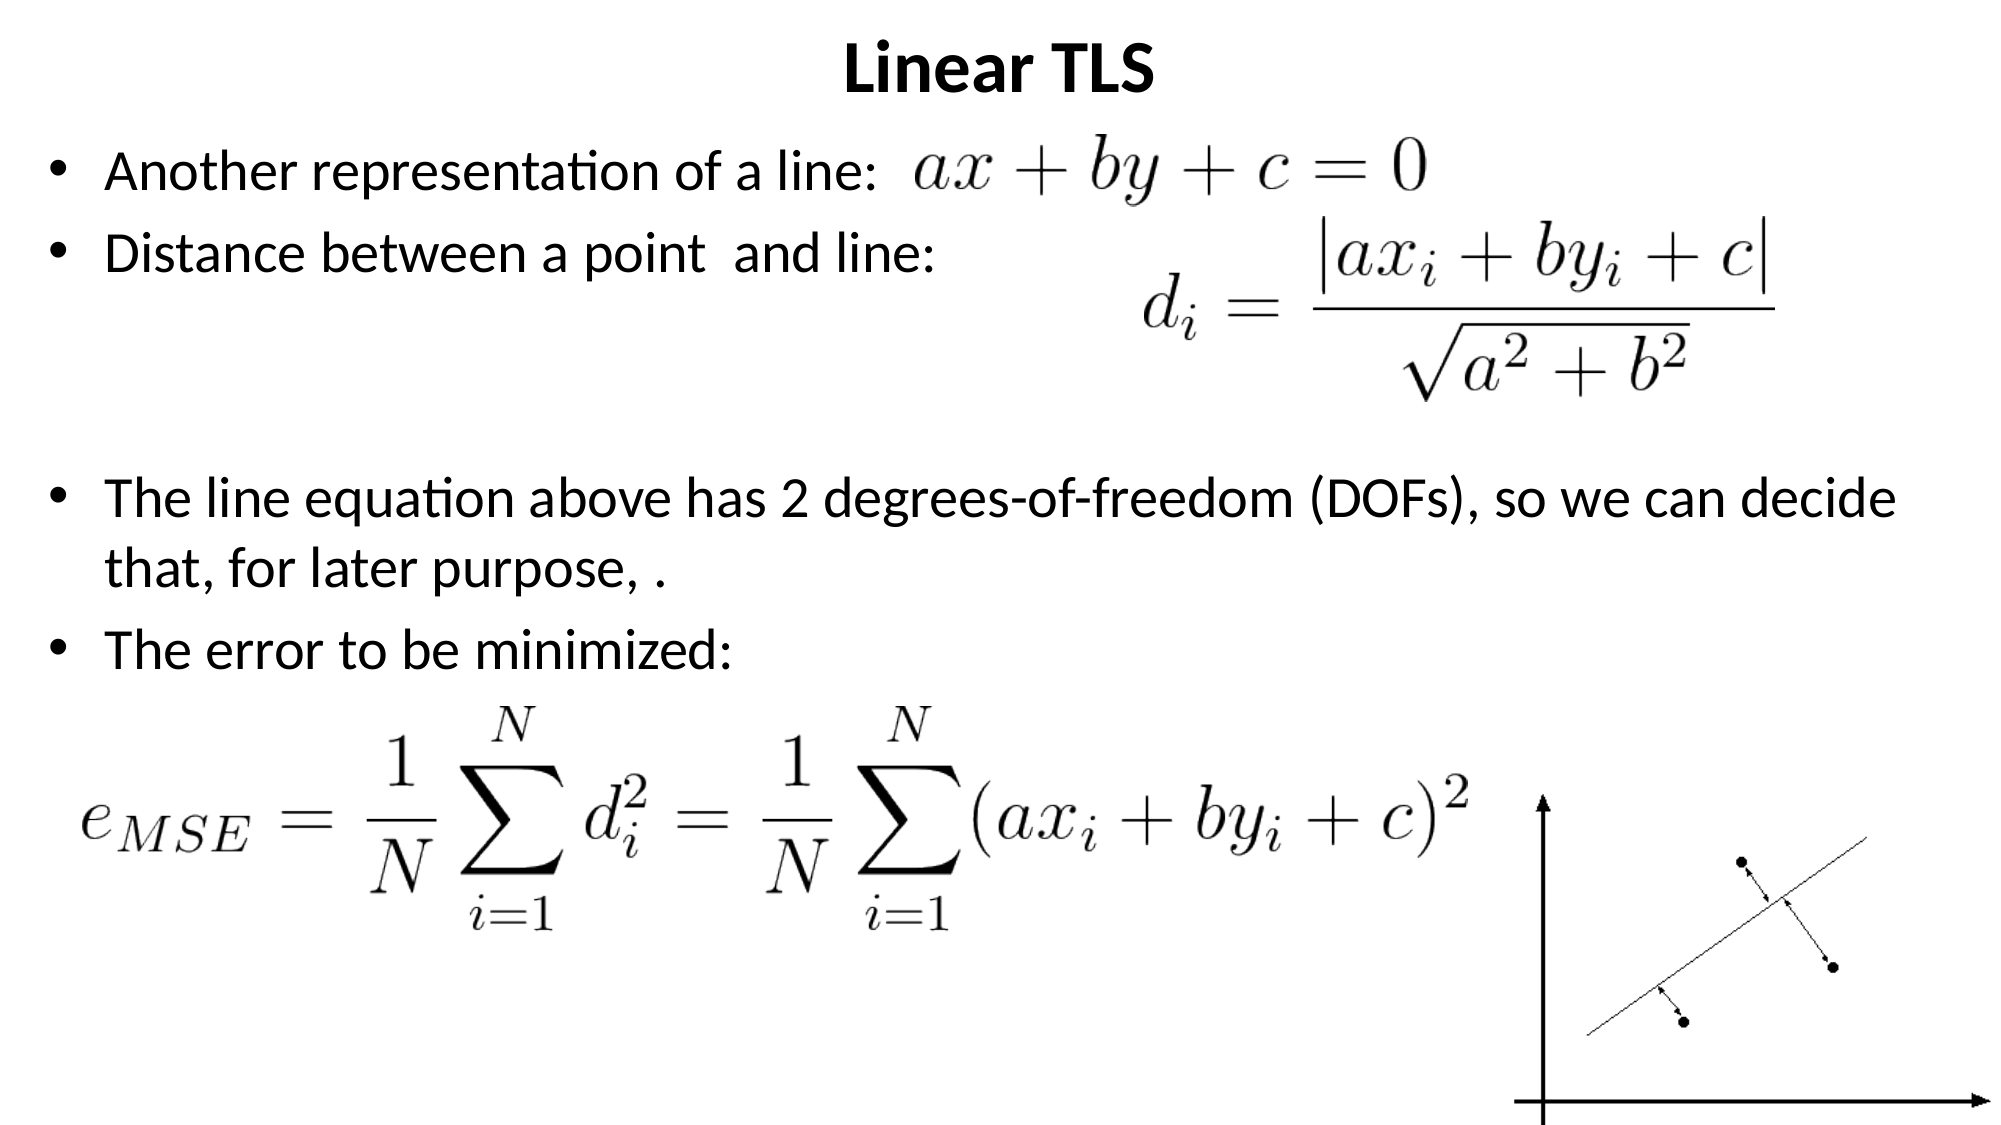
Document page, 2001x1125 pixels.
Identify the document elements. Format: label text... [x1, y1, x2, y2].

picture [915, 134, 1427, 208]
picture [82, 706, 1468, 932]
picture [1512, 793, 1992, 1125]
picture [1144, 216, 1775, 402]
title Linear TLS [33, 0, 1967, 125]
